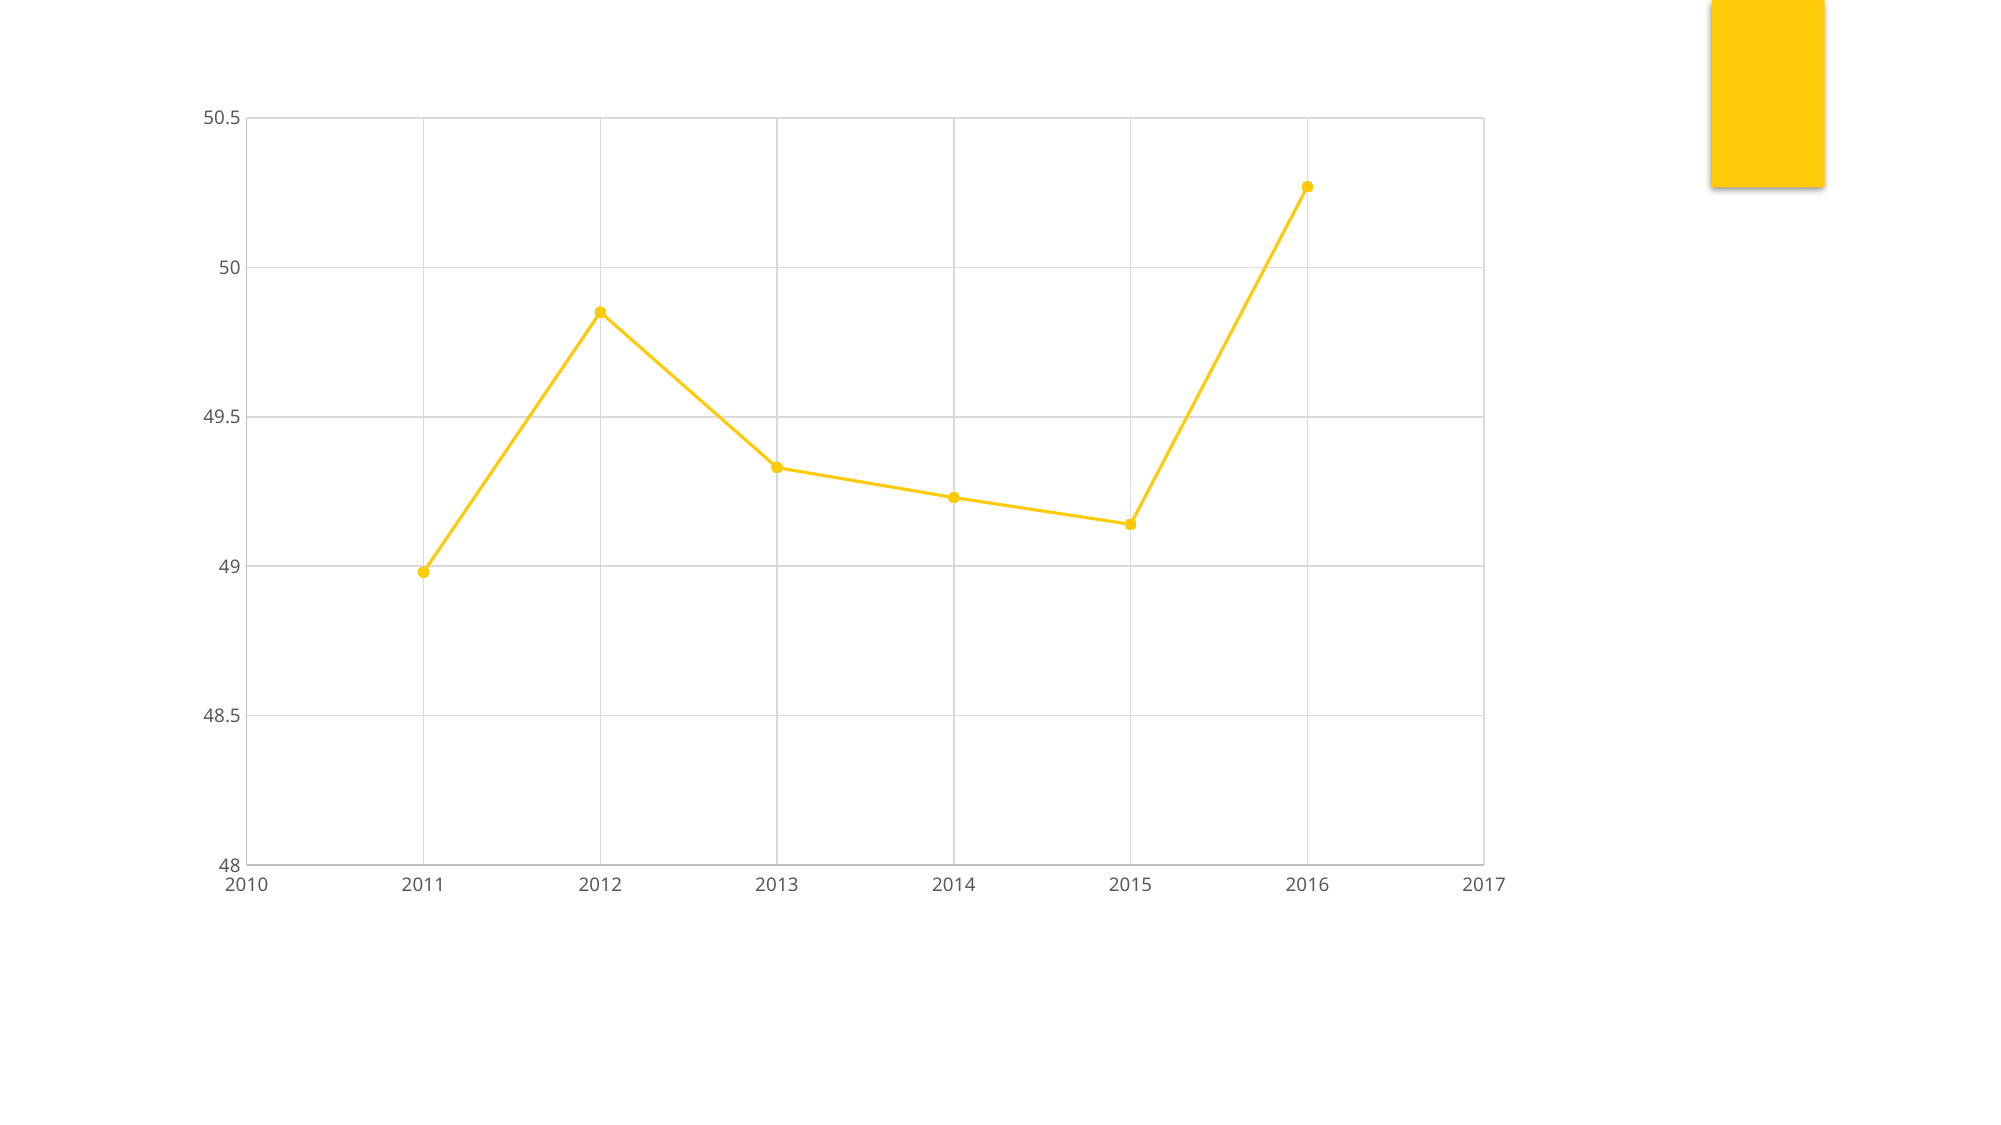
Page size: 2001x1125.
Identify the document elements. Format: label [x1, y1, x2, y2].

chart [175, 87, 1534, 915]
